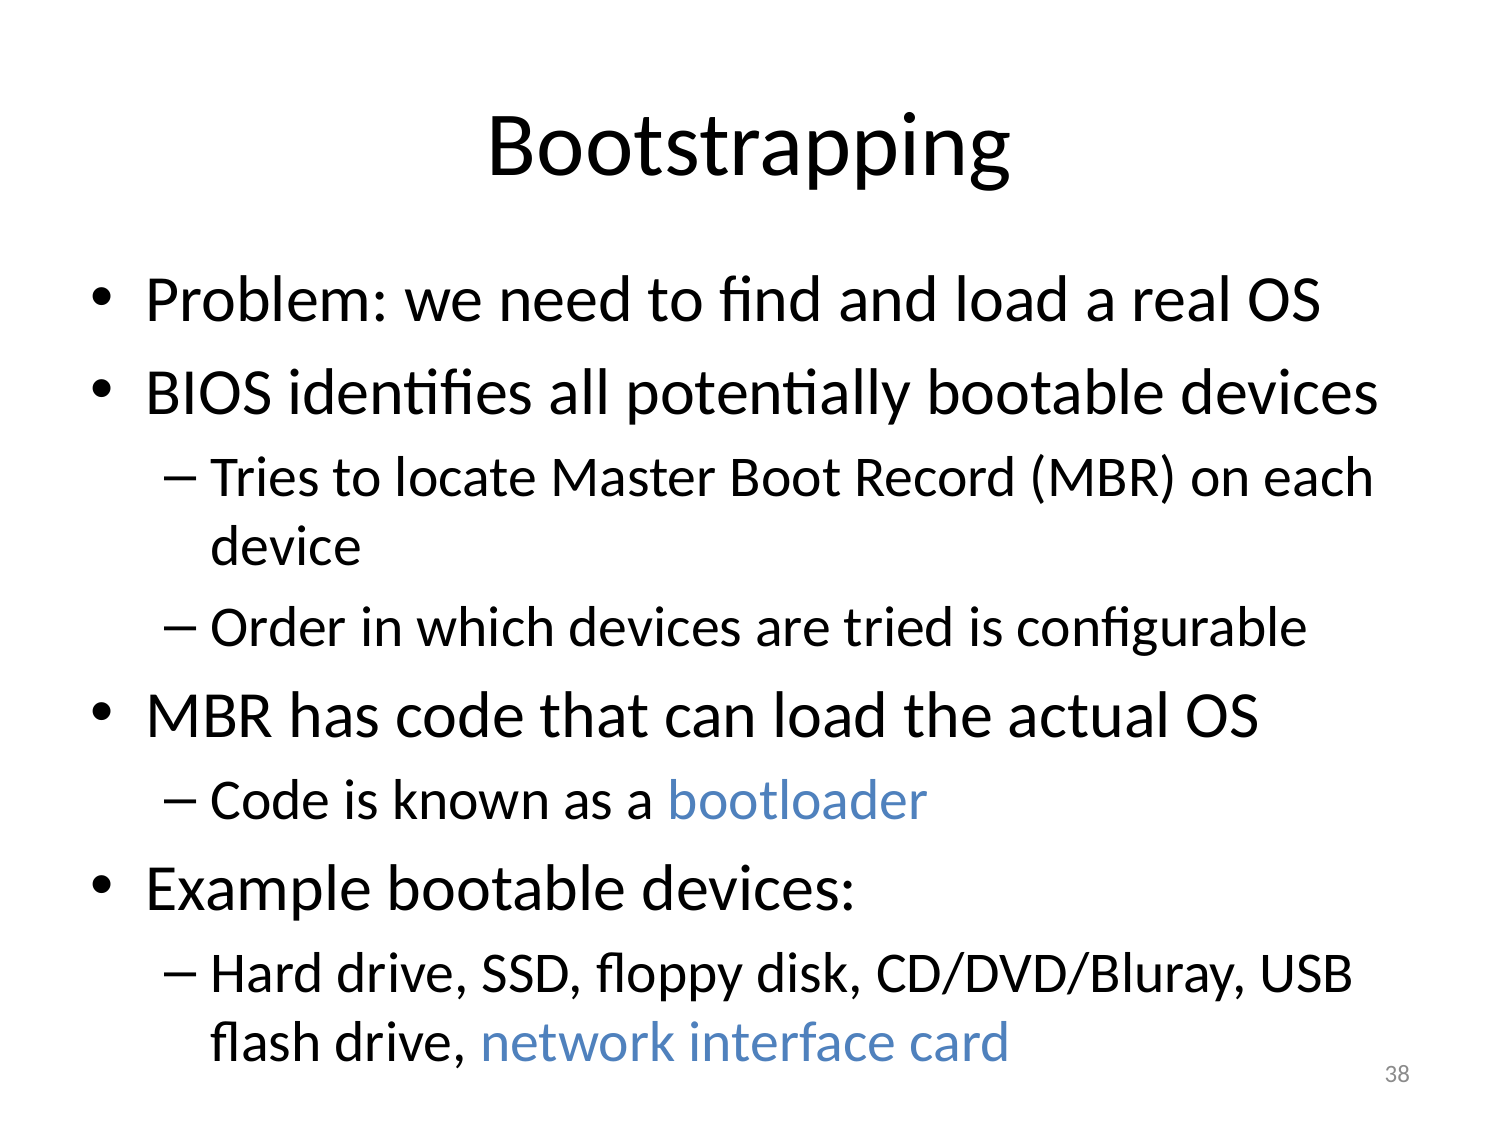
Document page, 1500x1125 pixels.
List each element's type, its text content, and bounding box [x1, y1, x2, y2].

title Bootstrapping [75, 45, 1425, 233]
list Problem: we need to find and load a real OS BIOS identifies all potentially bootable devices Tries to locate Master Boot Record (MBR) on each device Order in which devices are tried is configurable MBR has code that can load the actual OS Code is known as a bootloader Example bootable devices: Hard drive, SSD, floppy disk, CD/DVD/Bluray, USB flash drive, network interface card [75, 248, 1425, 1083]
slide_number 38 [1074, 1042, 1425, 1103]
